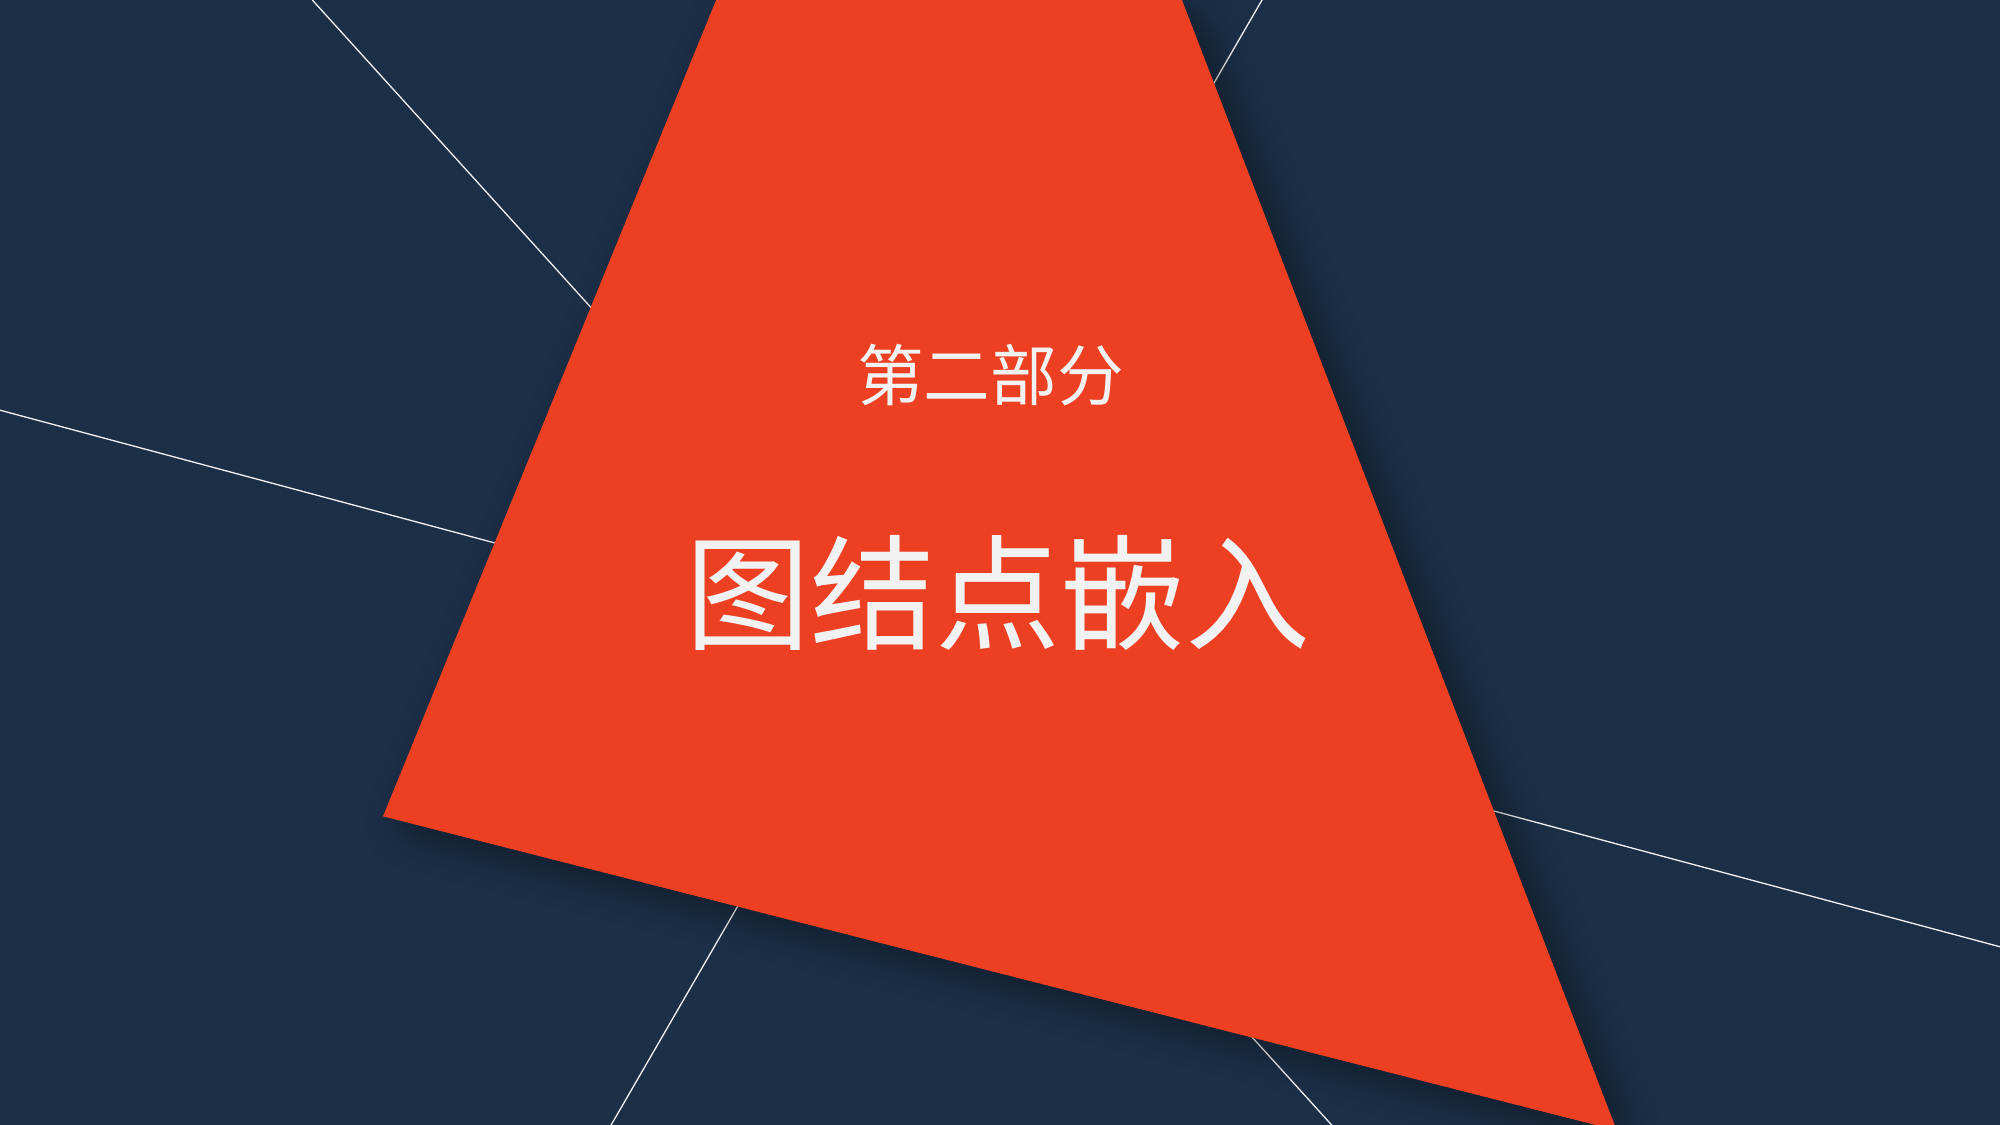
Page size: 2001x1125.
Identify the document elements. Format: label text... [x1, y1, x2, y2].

text_box 图结点嵌入 [645, 508, 1350, 674]
text_box 第二部分 [842, 326, 1139, 422]
text_box [383, 0, 1615, 1125]
